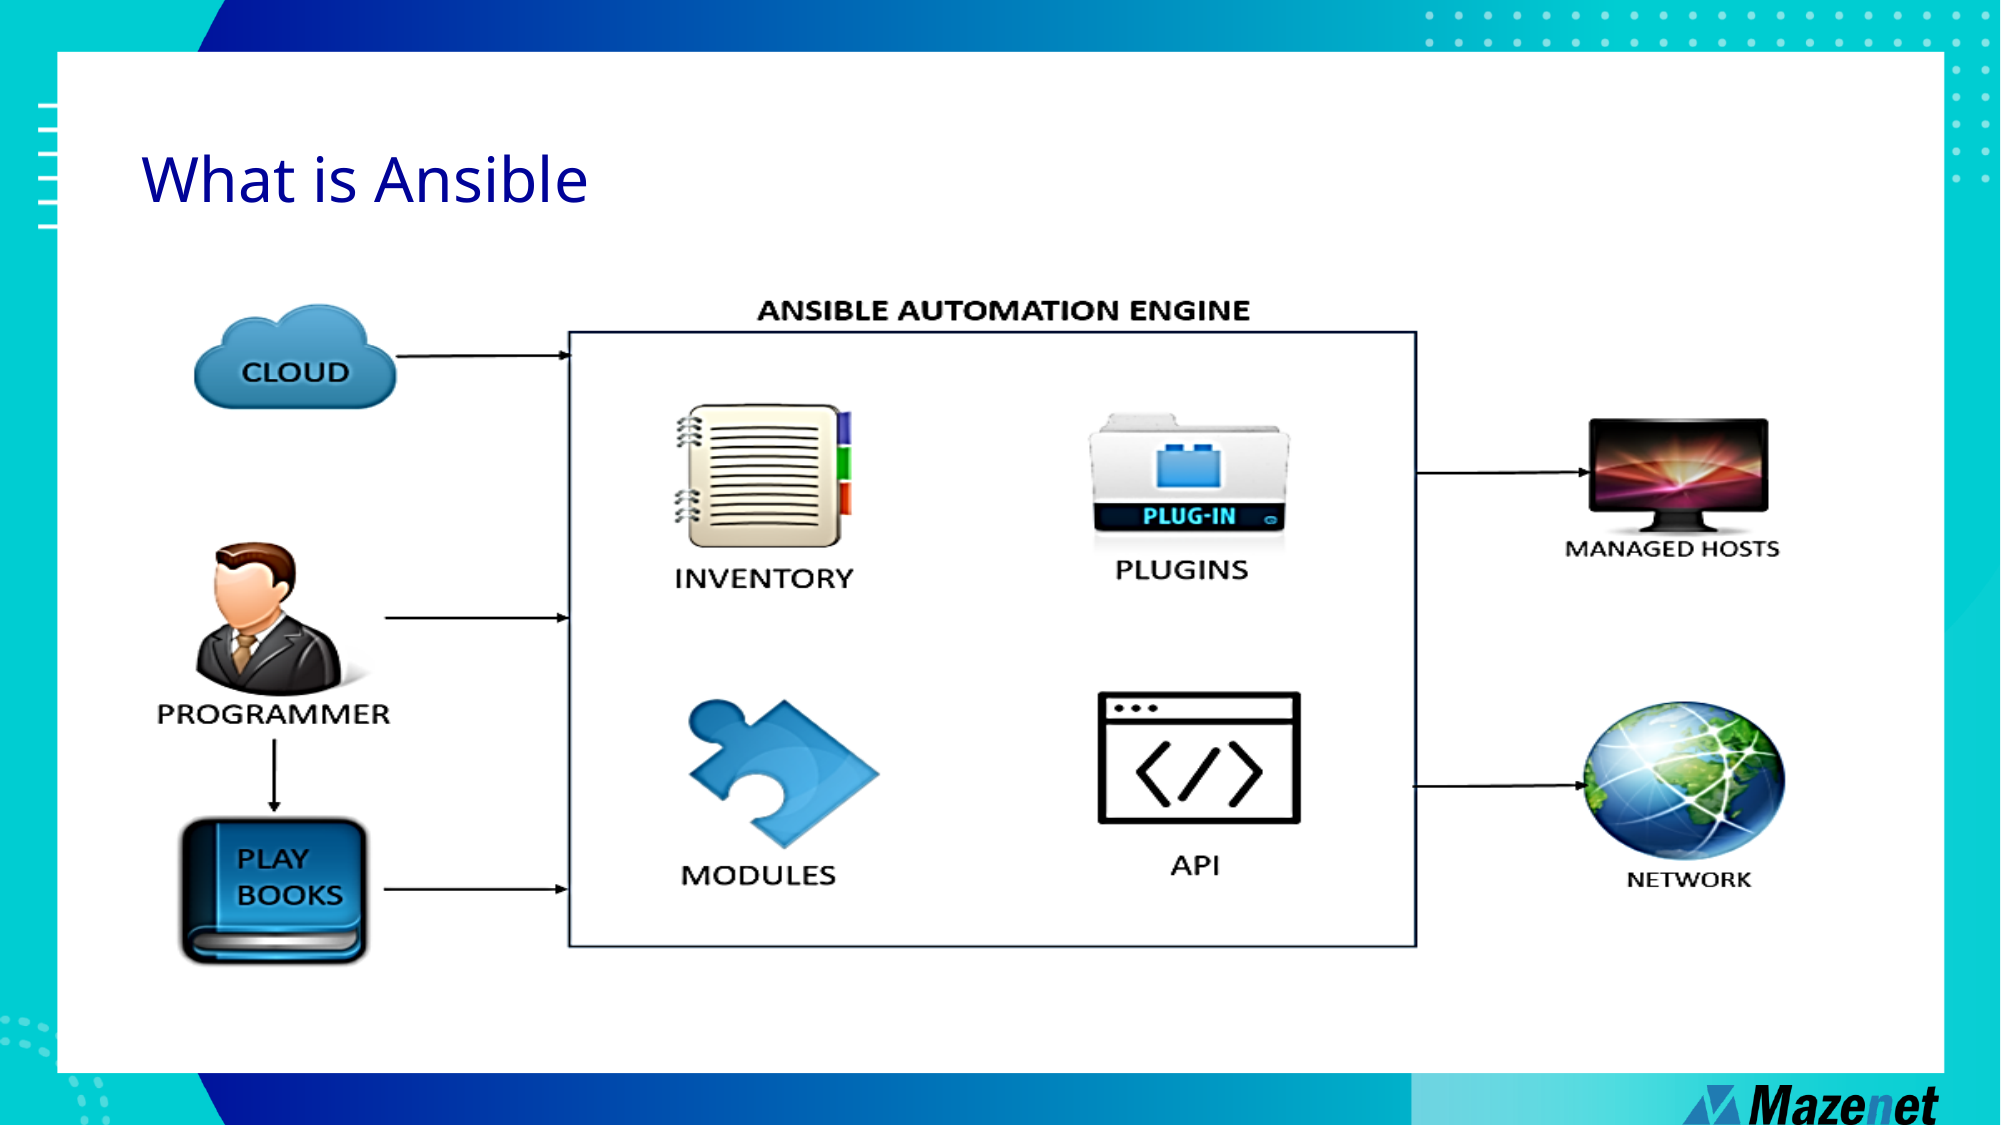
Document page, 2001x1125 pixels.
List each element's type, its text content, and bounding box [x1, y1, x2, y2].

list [147, 254, 1852, 1016]
picture [0, 0, 2001, 1125]
title What is Ansible [126, 109, 1852, 255]
